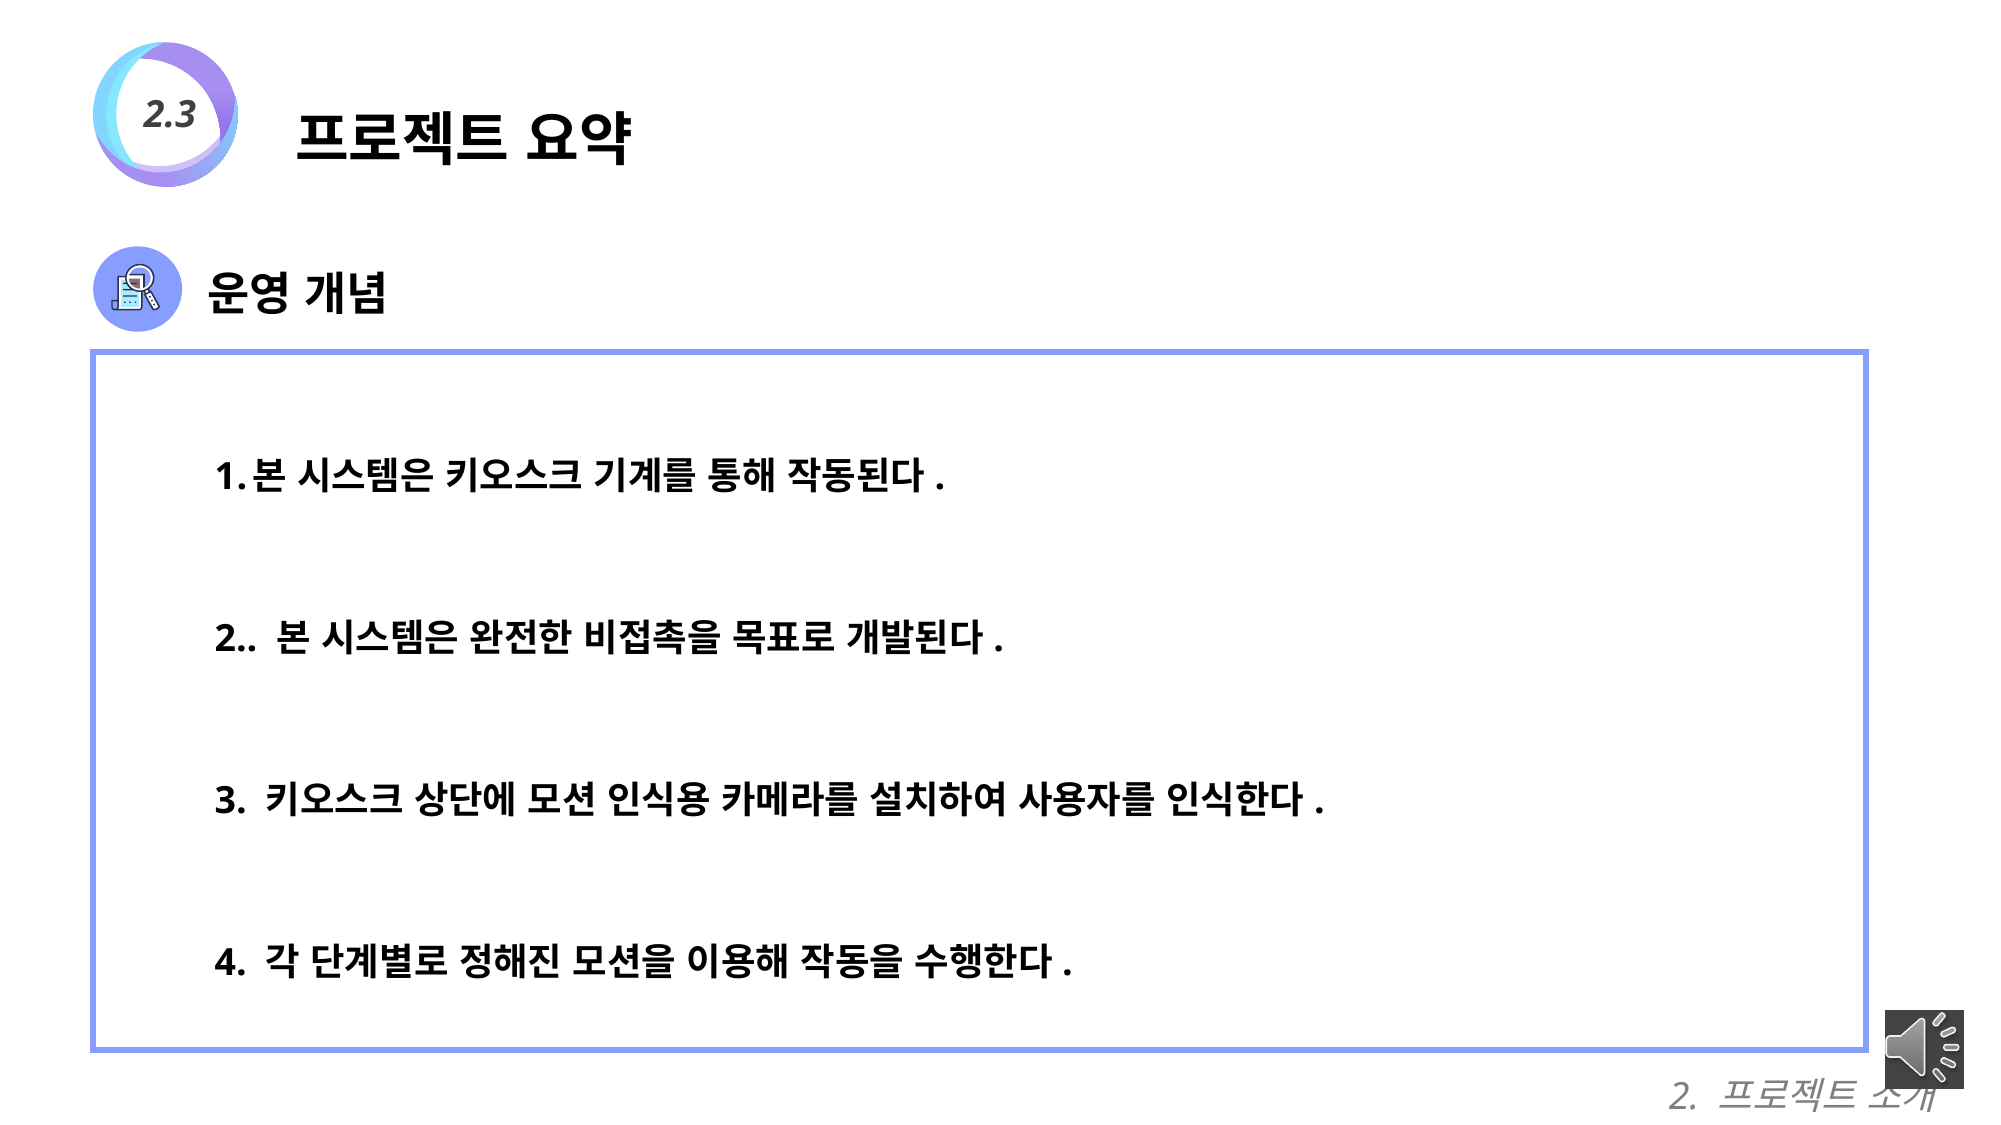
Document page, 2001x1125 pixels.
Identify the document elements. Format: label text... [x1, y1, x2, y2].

text_box 운영 개념 [192, 256, 529, 327]
text_box [92, 351, 1867, 1051]
text_box 프로젝트 요약 [280, 59, 903, 180]
picture [1884, 1009, 1965, 1090]
text_box 2. 프로젝트 소개 [1654, 1064, 2000, 1125]
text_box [83, 16, 248, 205]
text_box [93, 246, 183, 332]
